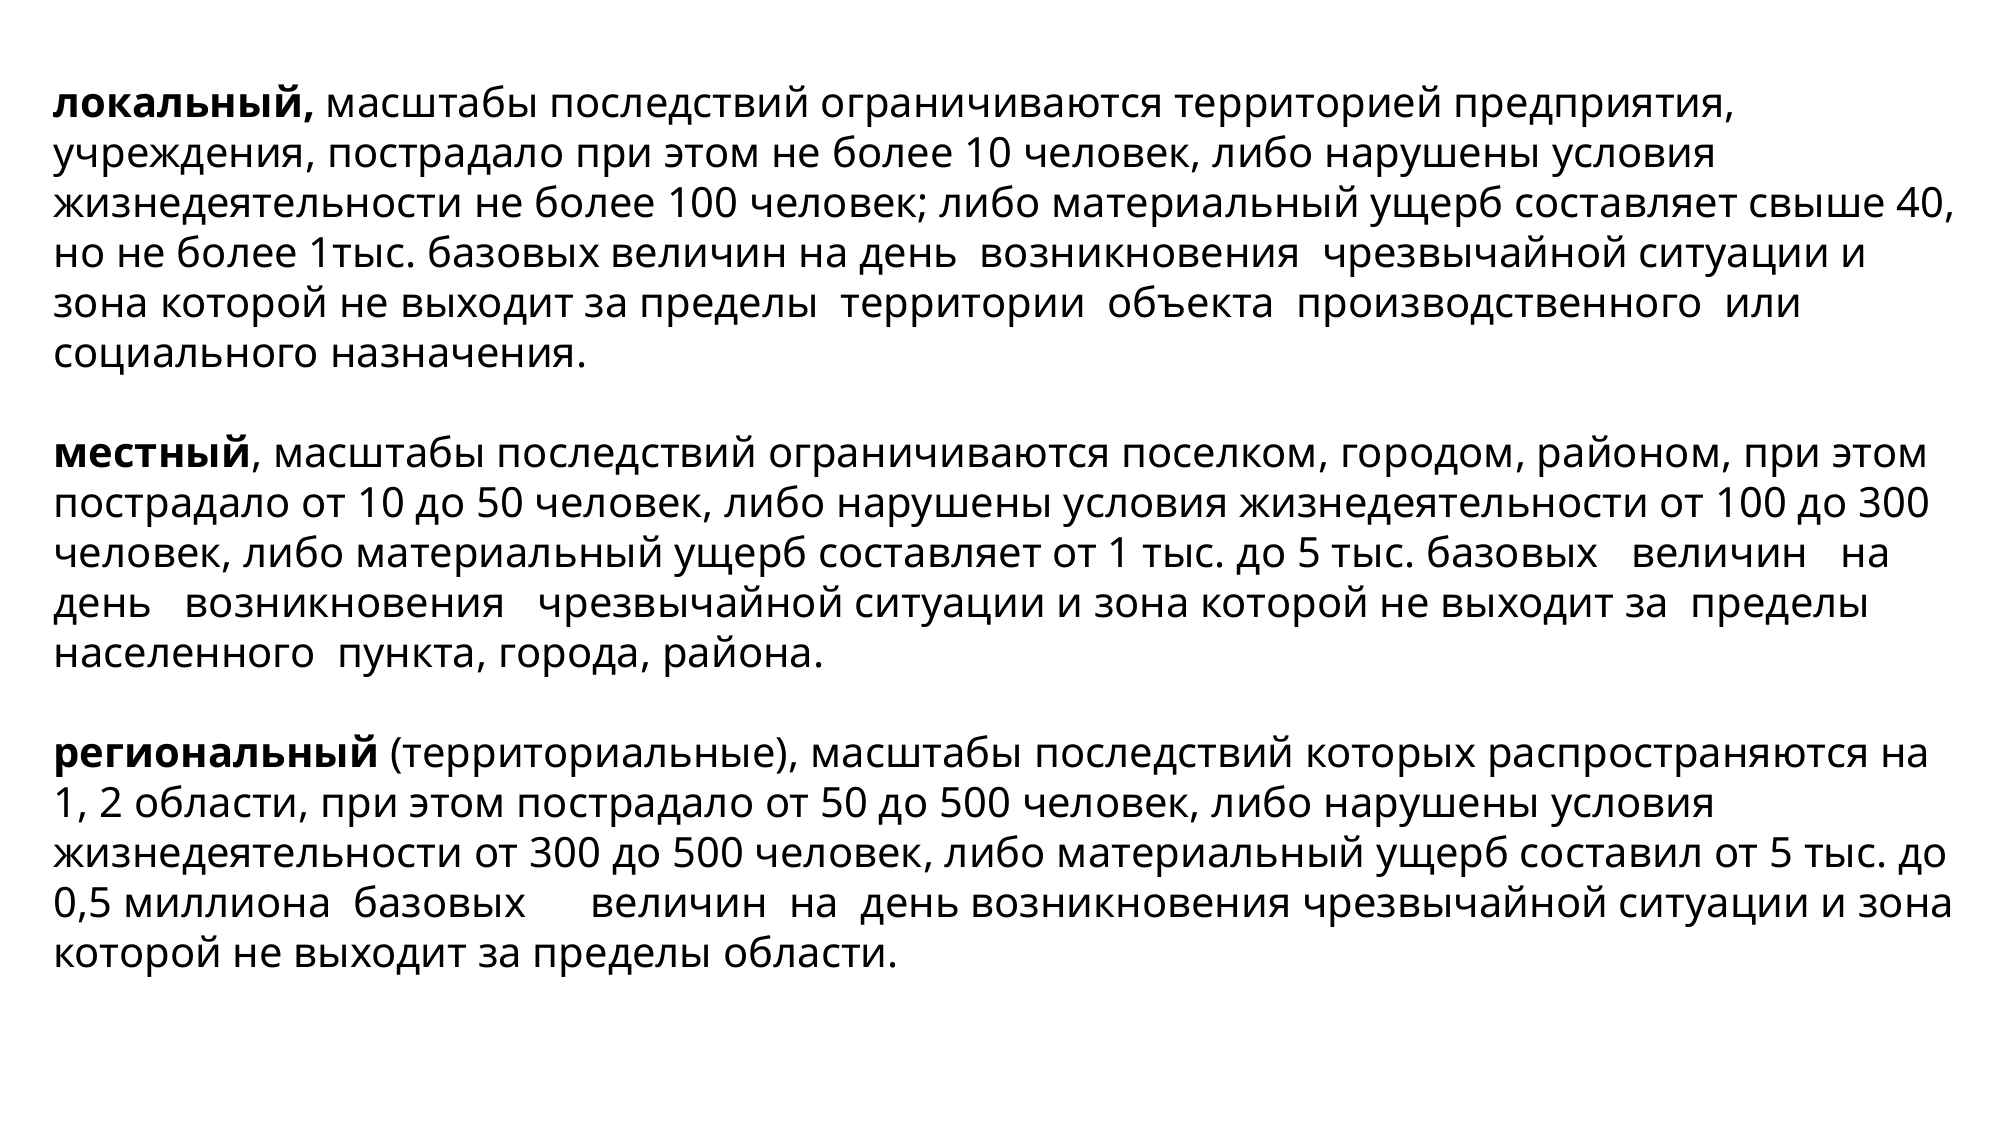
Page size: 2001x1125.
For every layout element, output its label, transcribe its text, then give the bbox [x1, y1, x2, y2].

text_box локальный, масштабы последствий ограничиваются территорией предприятия, учреждения, пострадало при этом не более 10 человек, либо нарушены условия жизнедеятельности не более 100 человек; либо материальный ущерб составляет свыше 40, но не более 1тыс. базовых величин на день возникновения чрезвычайной ситуации и зона которой не выходит за пределы территории объекта производственного или социального назначения. местный, масштабы последствий ограничиваются поселком, городом, районом, при этом пострадало от 10 до 50 человек, либо нарушены условия жизнедеятельности от 100 до 300 человек, либо материальный ущерб составляет от 1 тыс. до 5 тыс. базовых величин на день возникновения чрезвычайной ситуации и зона которой не выходит за пределы населенного пункта, города, района. региональный (территориальные), масштабы последствий которых распространяются на 1, 2 области, при этом пострадало от 50 до 500 человек, либо нарушены условия жизнедеятельности от 300 до 500 человек, либо материальный ущерб составил от 5 тыс. до 0,5 миллиона базовых величин на день возникновения чрезвычайной ситуации и зона которой не выходит за пределы области. [38, 68, 1977, 984]
